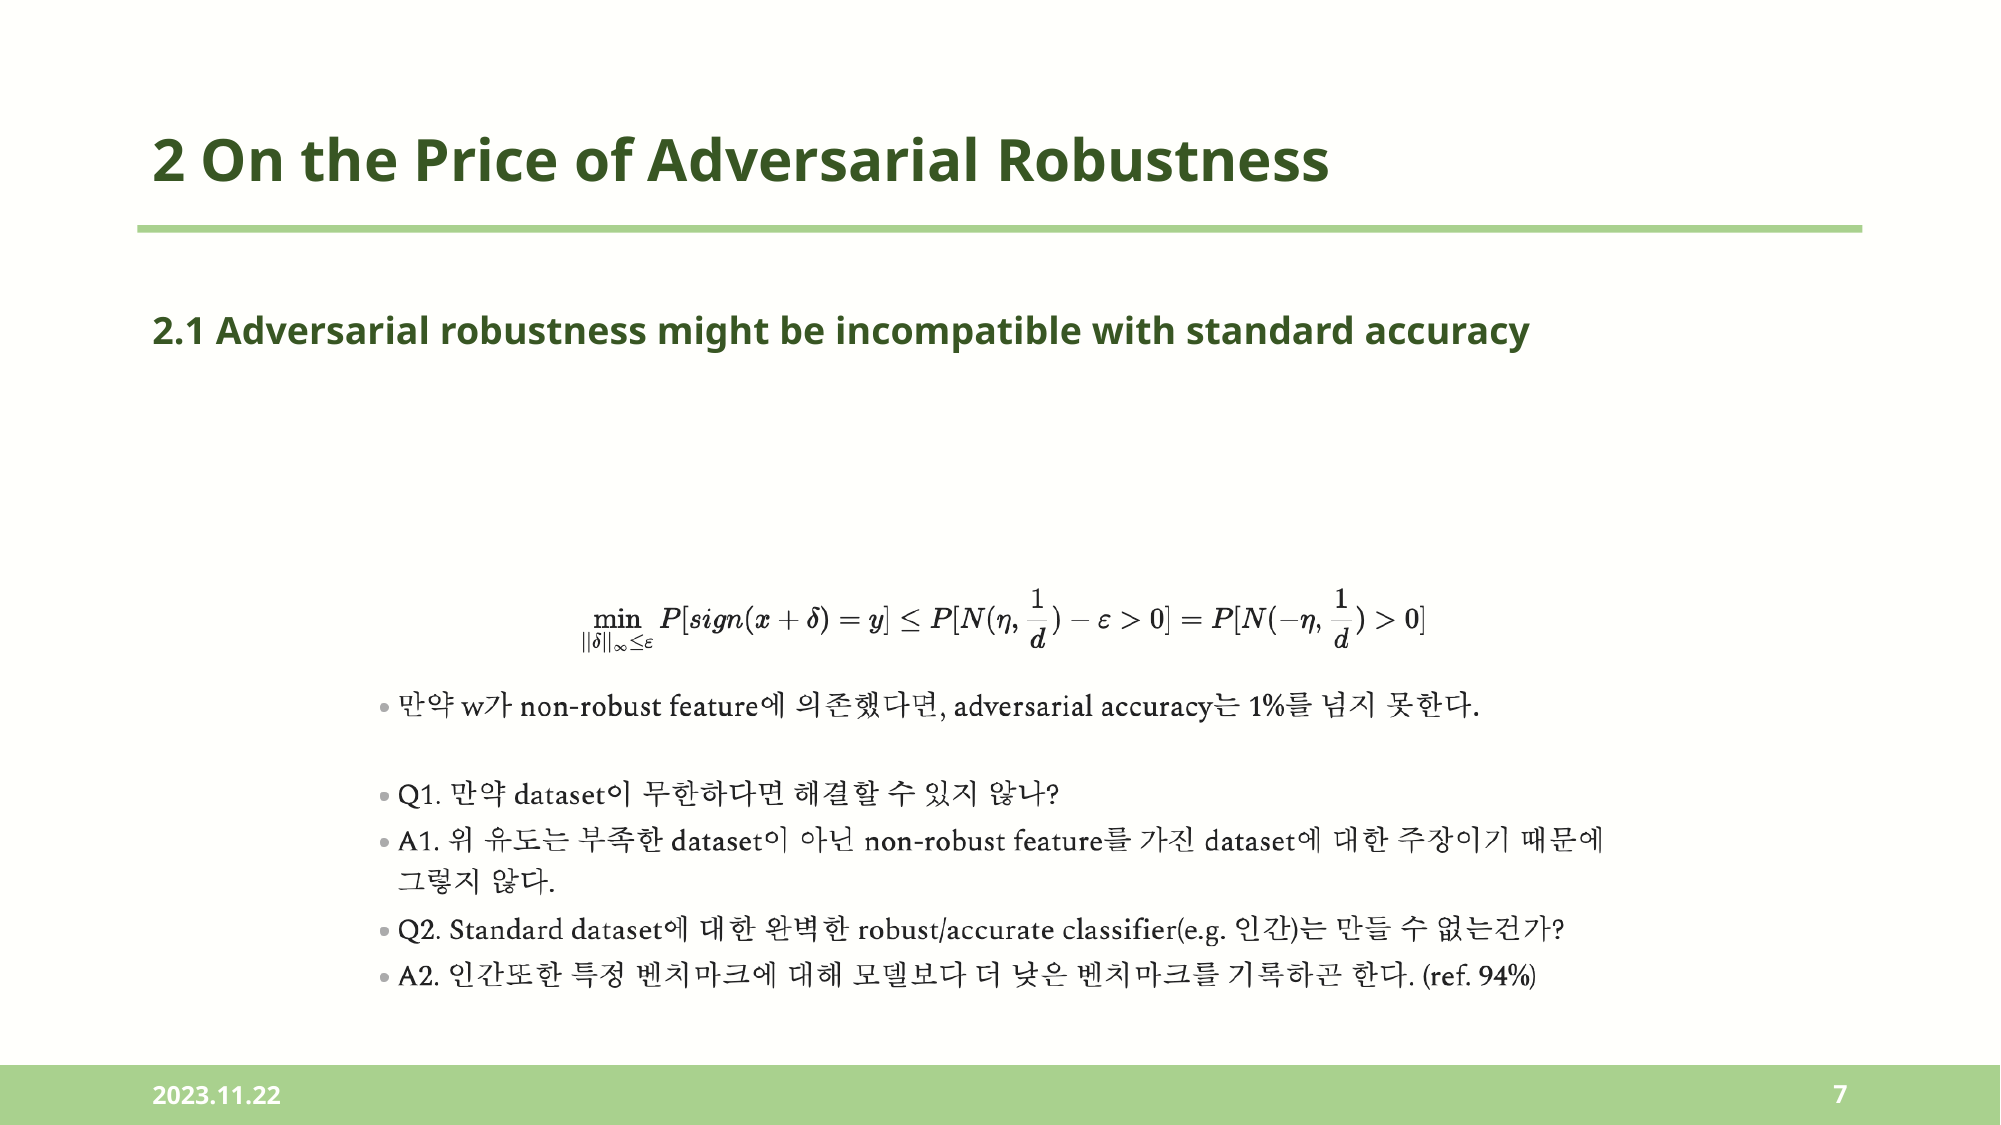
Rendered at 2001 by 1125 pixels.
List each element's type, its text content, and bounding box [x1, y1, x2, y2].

list 2.1 Adversarial robustness might be incompatible with standard accuracy [137, 299, 1863, 1014]
title 2 On the Price of Adversarial Robustness [137, 91, 1863, 233]
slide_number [137, 1065, 588, 1125]
slide_number 7 [1412, 1065, 1863, 1125]
picture [362, 572, 1638, 1014]
